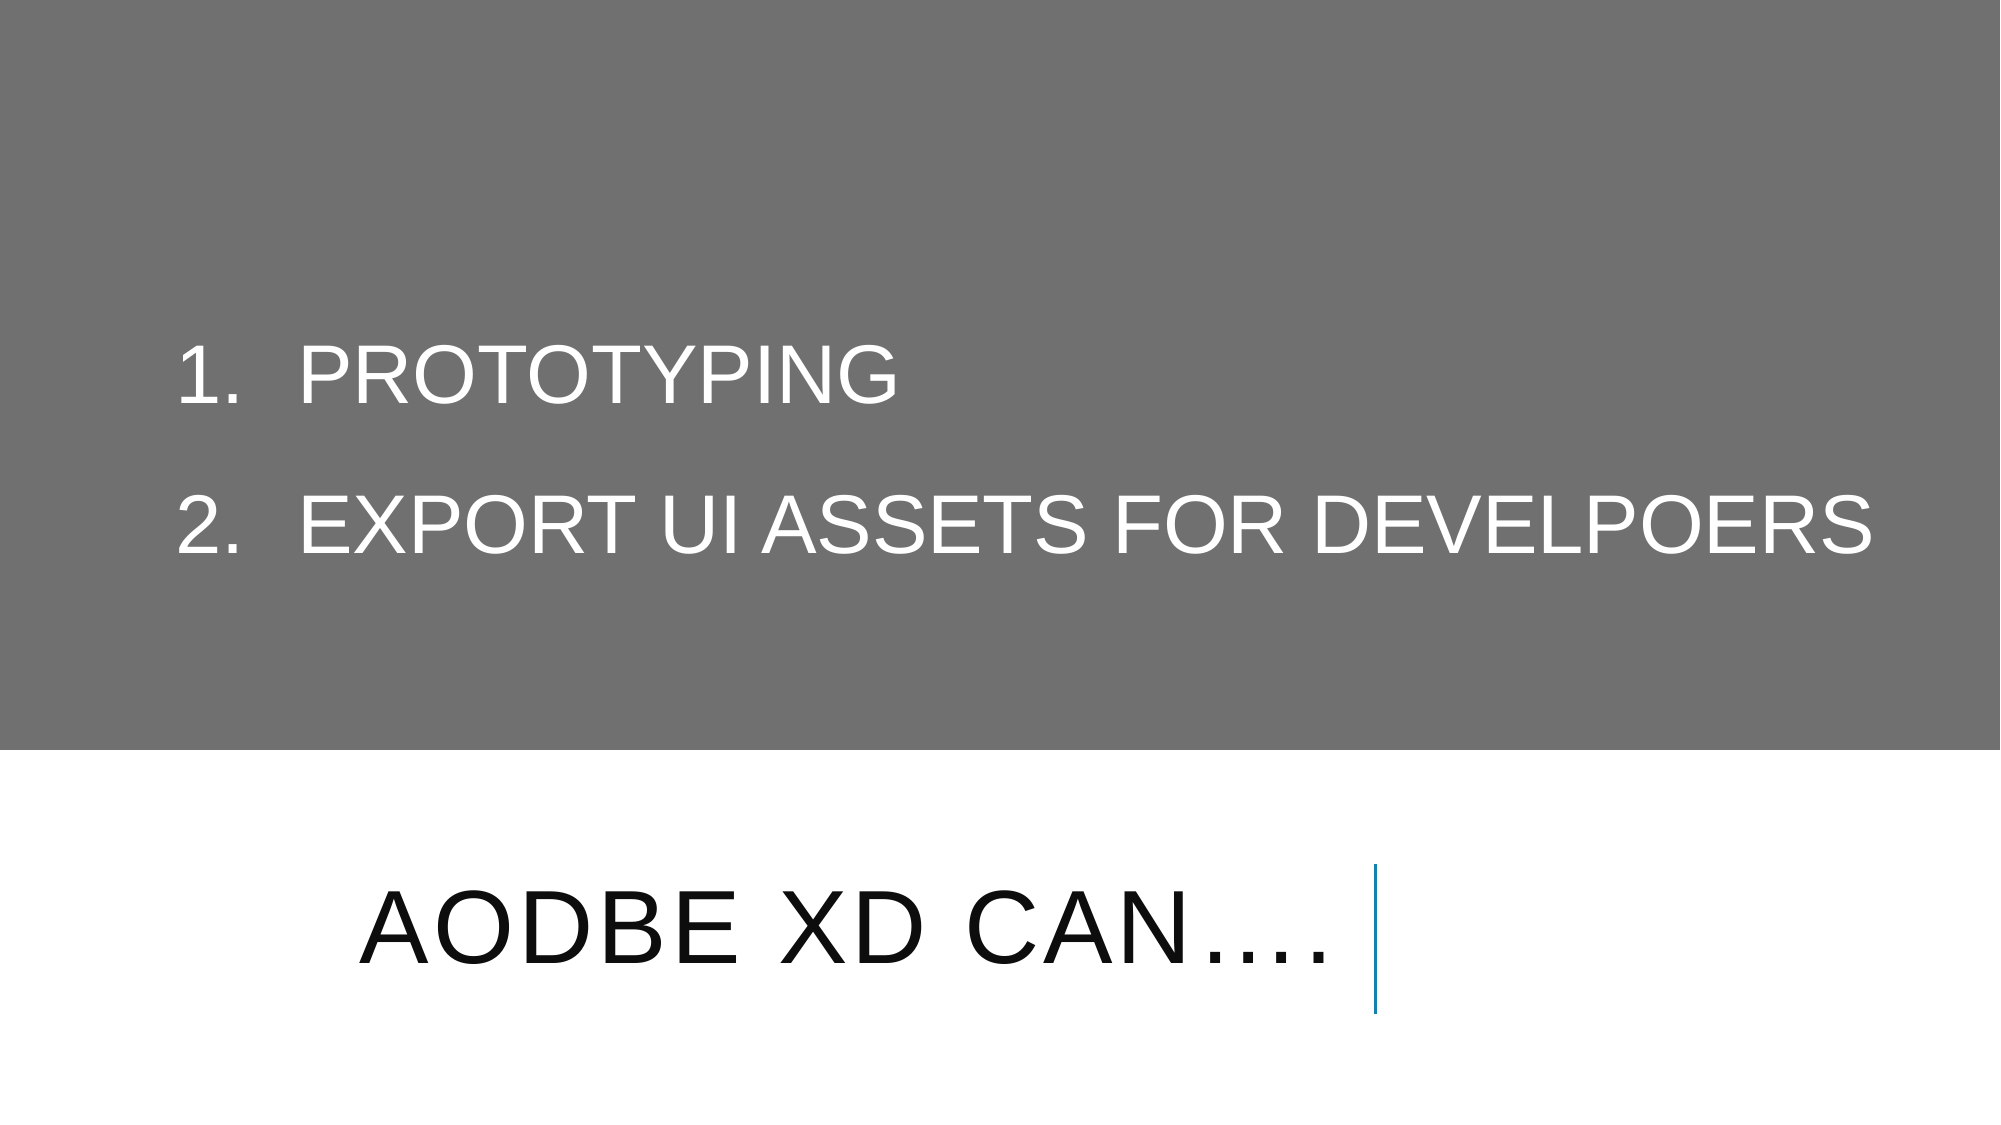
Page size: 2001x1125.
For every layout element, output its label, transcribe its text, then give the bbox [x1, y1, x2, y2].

text_box PROTOTYPING EXPORT UI ASSETS FOR DEVELPOERS [160, 263, 1891, 578]
title AODBE XD CAN…. [75, 813, 1350, 1054]
